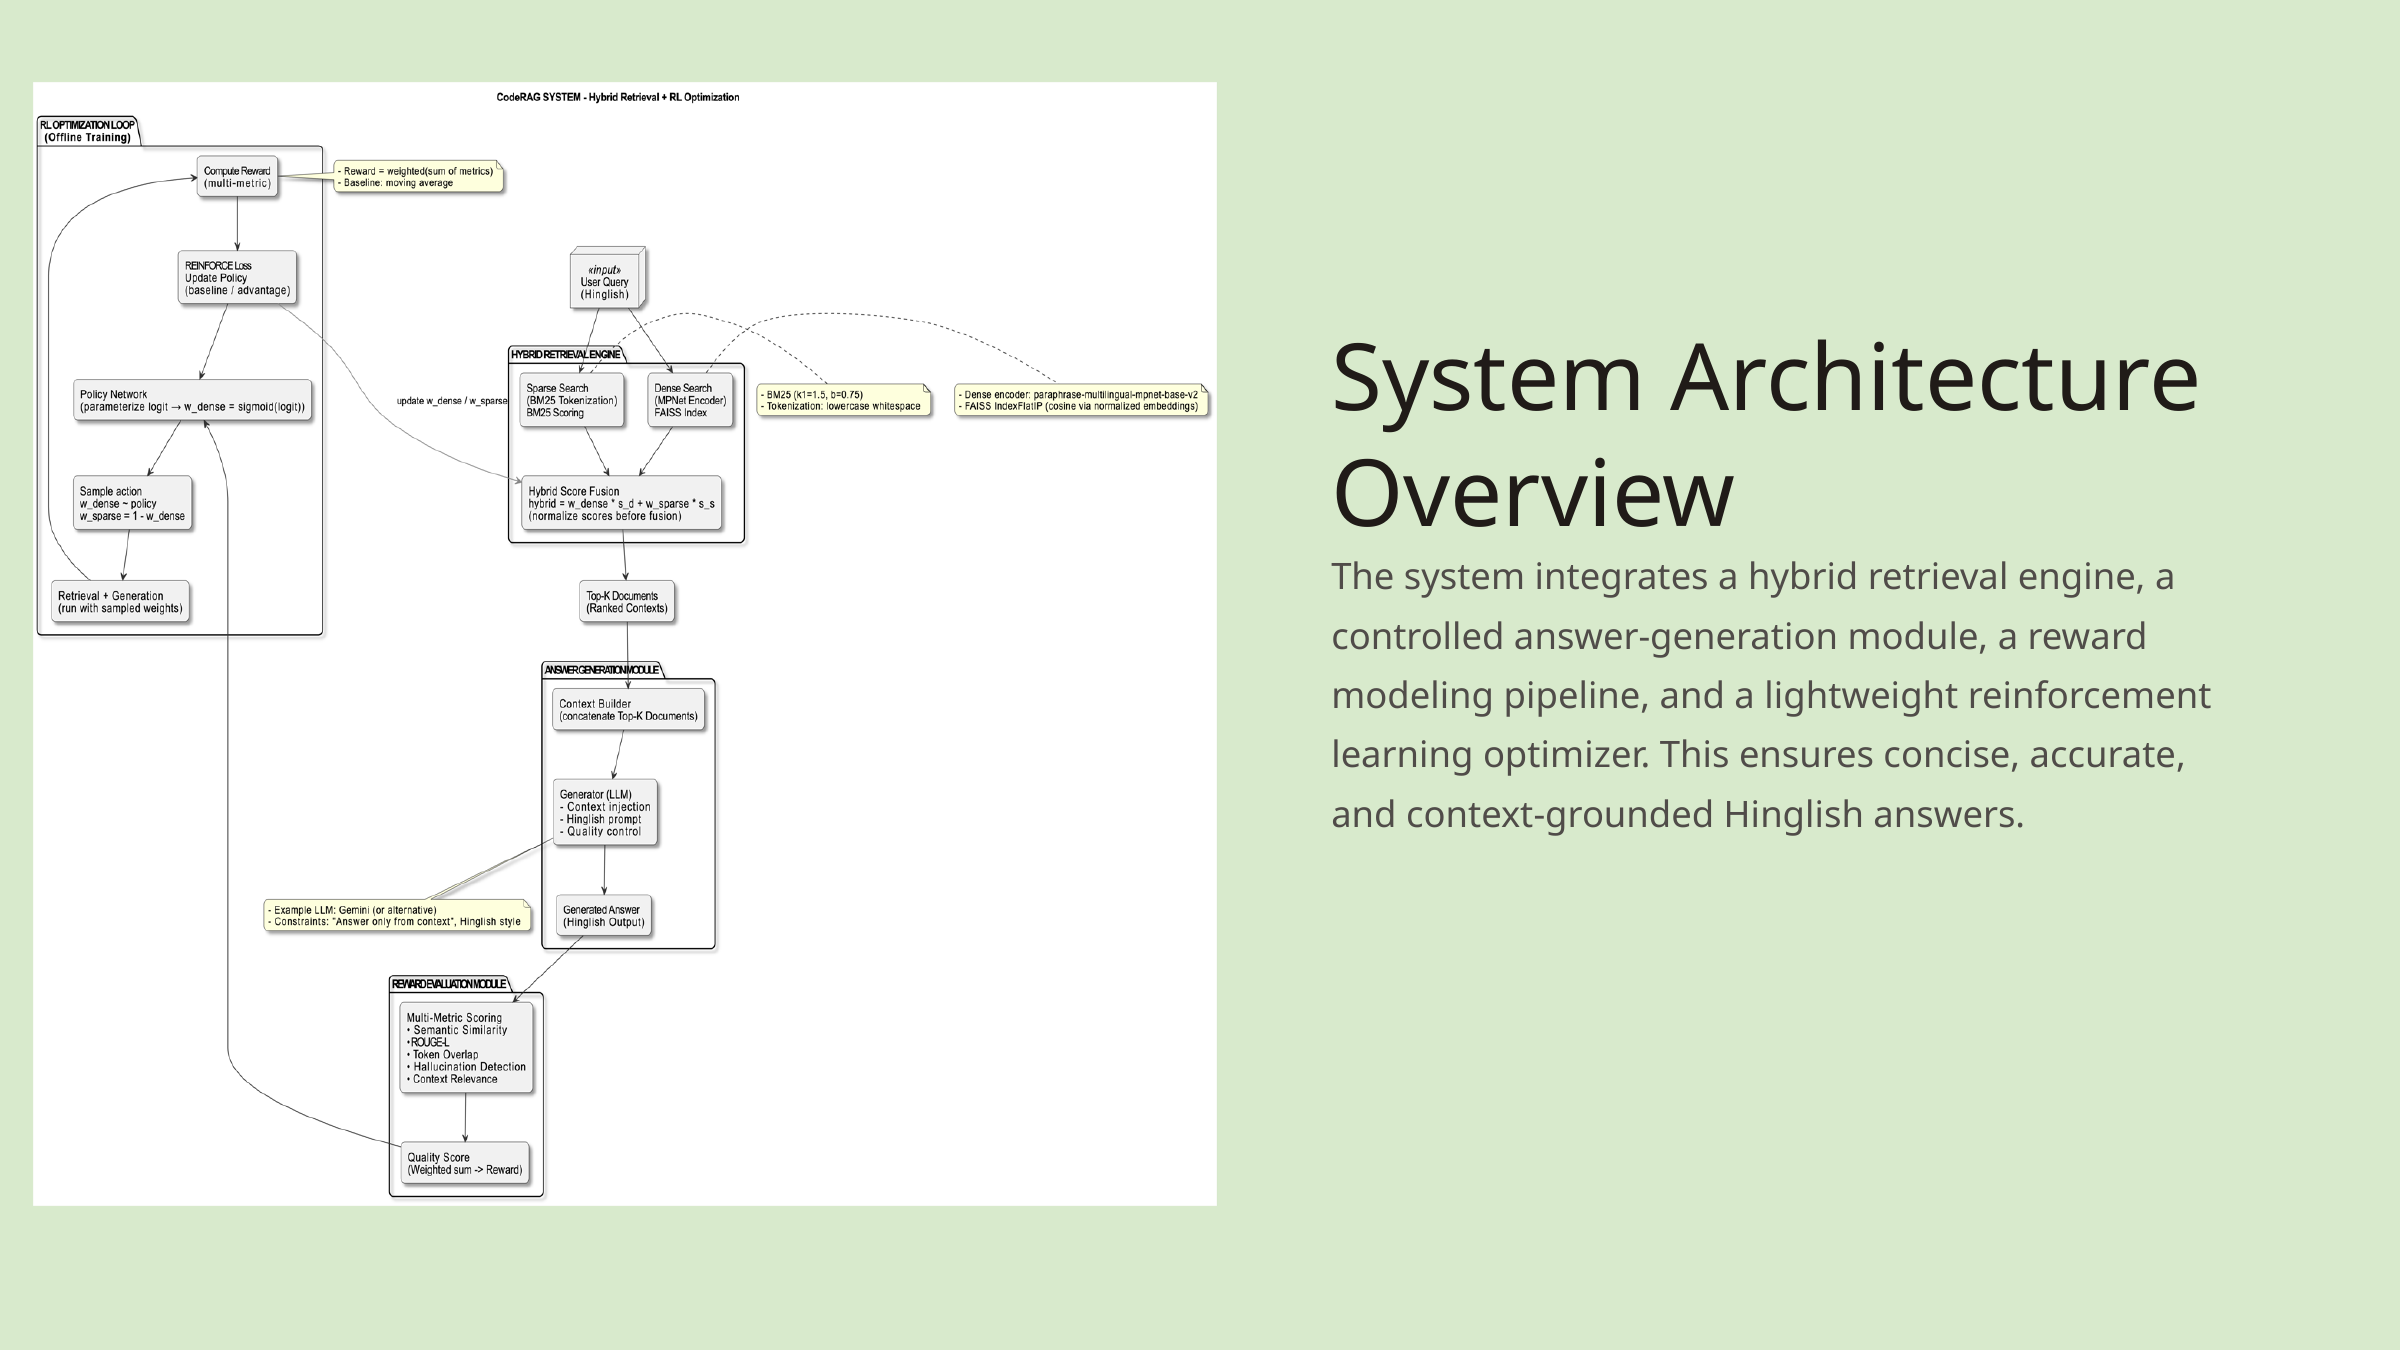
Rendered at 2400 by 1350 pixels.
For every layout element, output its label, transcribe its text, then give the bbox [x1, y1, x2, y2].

text_box System Architecture Overview [1331, 313, 2400, 532]
picture [28, 76, 1221, 1211]
text_box The system integrates a hybrid retrieval engine, a controlled answer-generation module, a reward modeling pipeline, and a lightweight reinforcement learning optimizer. This ensures concise, accurate, and context-grounded Hinglish answers. [1331, 537, 2259, 1137]
